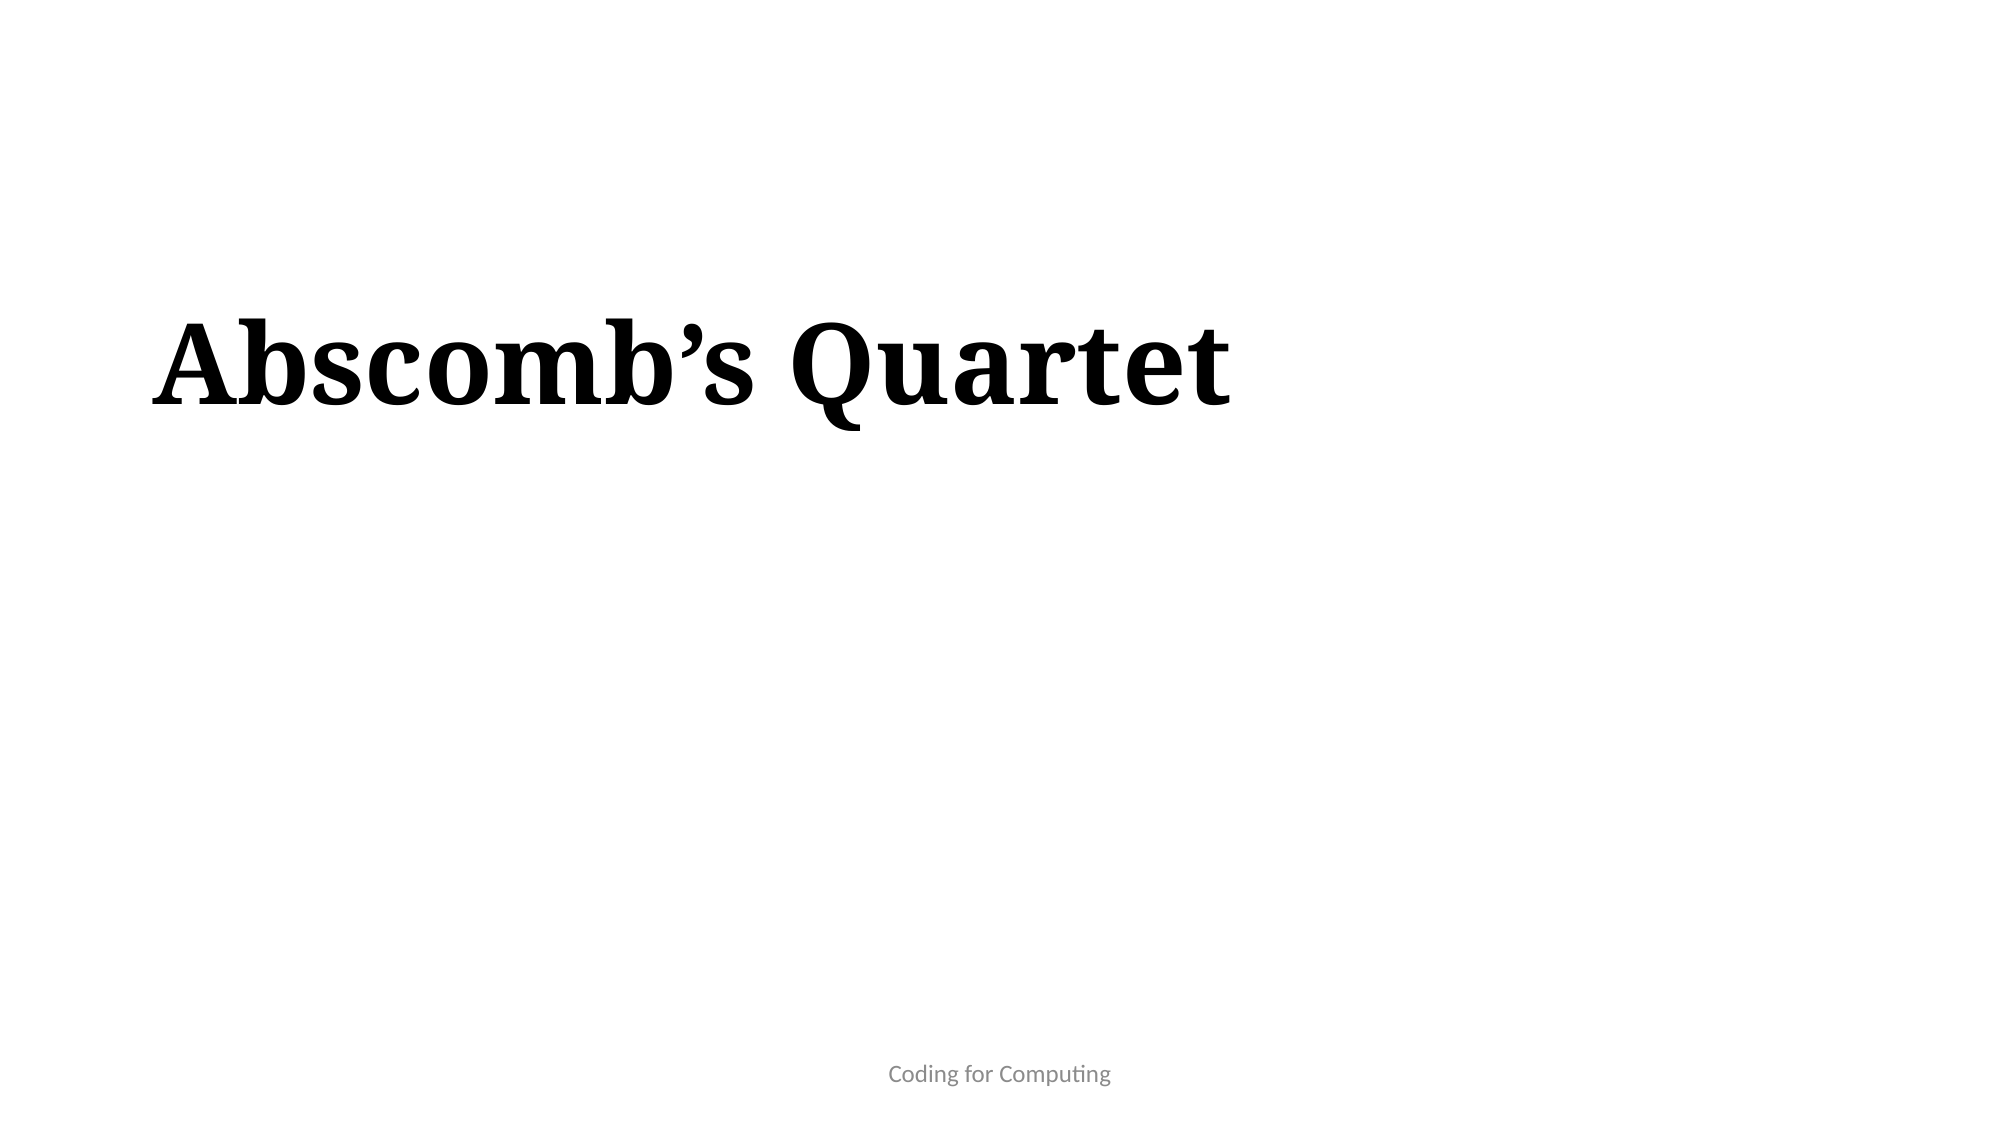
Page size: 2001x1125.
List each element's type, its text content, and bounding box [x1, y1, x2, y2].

footer Coding for Computing [662, 1042, 1338, 1103]
list Abscomb’s Quartet [137, 299, 1863, 1014]
